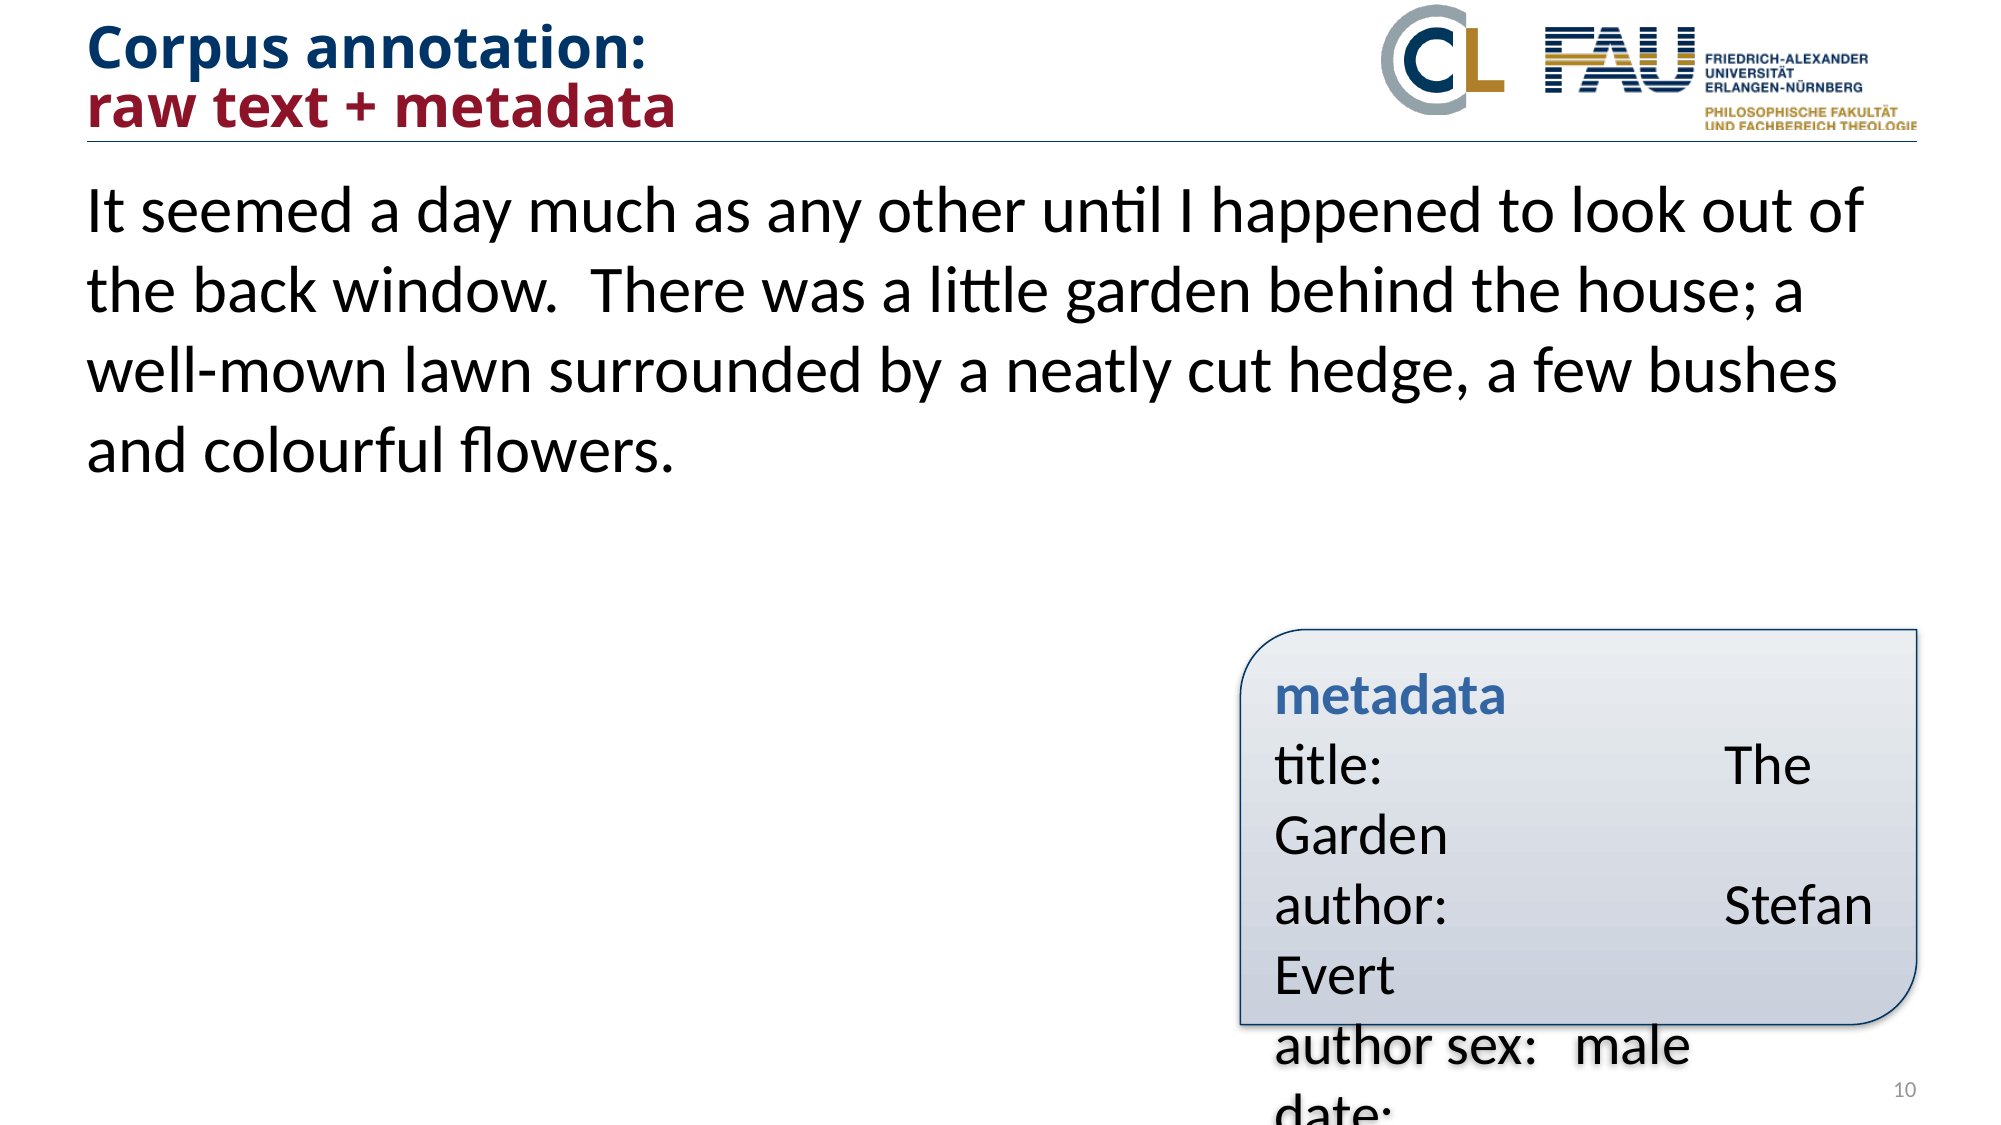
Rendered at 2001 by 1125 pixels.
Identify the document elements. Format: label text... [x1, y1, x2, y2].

list It seemed a day much as any other until I happened to look out of the back window. There was a little garden behind the house; a well-mown lawn surrounded by a neatly cut hedge, a few bushes and colourful flowers. [86, 165, 1917, 1052]
slide_number 10 [1818, 1051, 1917, 1125]
title Corpus annotation: raw text + metadata [86, 20, 1354, 139]
text_box metadata title: The Garden author: Stefan Evert author sex: male date: 05.08.1991 [1239, 628, 1918, 1026]
